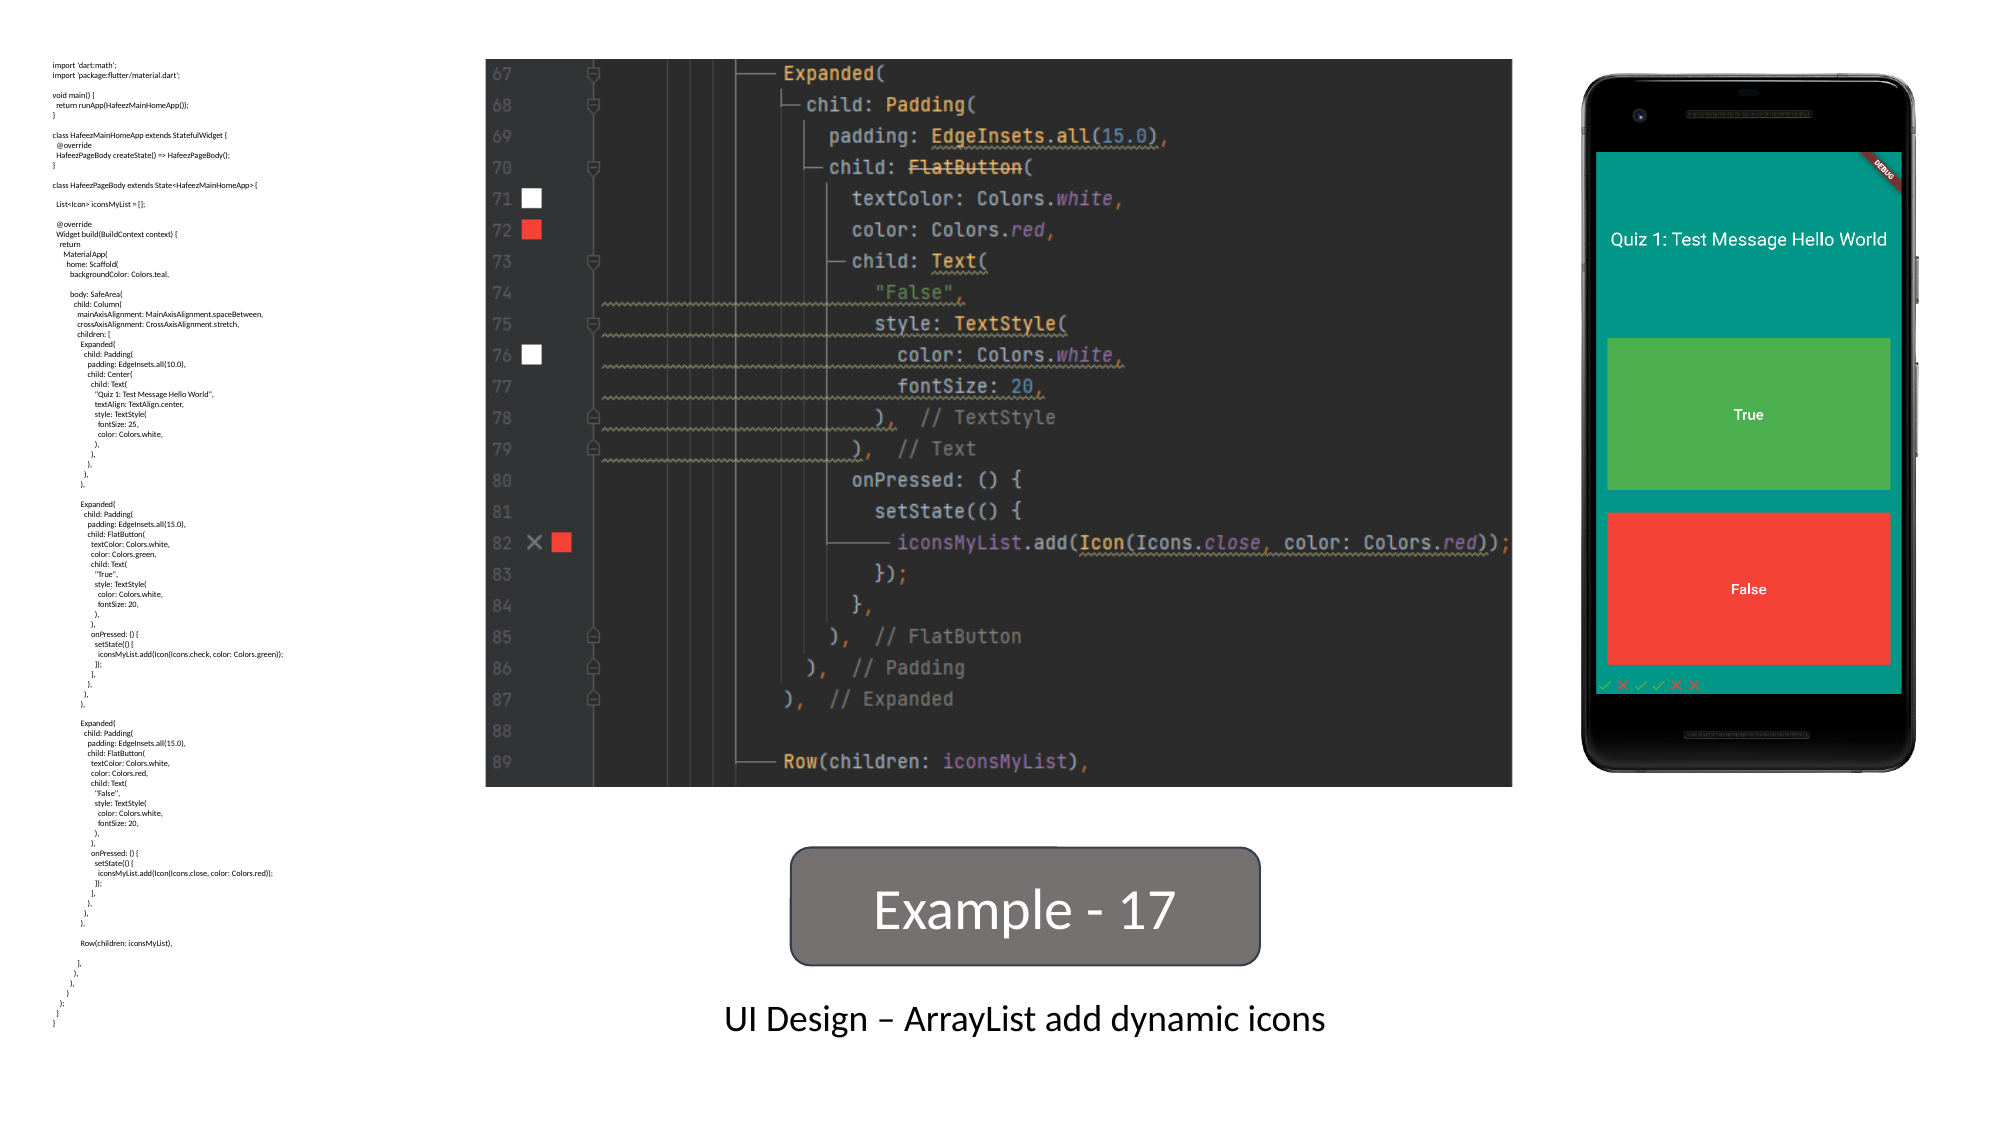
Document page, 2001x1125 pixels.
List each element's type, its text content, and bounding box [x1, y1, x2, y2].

text_box import 'dart:math'; import 'package:flutter/material.dart'; void main() { return runApp(HafeezMainHomeApp()); } class HafeezMainHomeApp extends StatefulWidget { @override HafeezPageBody createState() => HafeezPageBody(); } class HafeezPageBody extends State<HafeezMainHomeApp> { List<Icon> iconsMyList = []; @override Widget build(BuildContext context) { return MaterialApp( home: Scaffold( backgroundColor: Colors.teal, body: SafeArea( child: Column( mainAxisAlignment: MainAxisAlignment.spaceBetween, crossAxisAlignment: CrossAxisAlignment.stretch, children: [ Expanded( child: Padding( padding: EdgeInsets.all(10.0), child: Center( child: Text( "Quiz 1: Test Message Hello World", textAlign: TextAlign.center, style: TextStyle( fontSize: 25, color: Colors.white, ), ), ), ), ), Expanded( child: Padding( padding: EdgeInsets.all(15.0), child: FlatButton( textColor: Colors.white, color: Colors.green, child: Text( "True", style: TextStyle( color: Colors.white, fontSize: 20, ), ), onPressed: () { setState(() { iconsMyList.add(Icon(Icons.check, color: Colors.green)); }); }, ), ), ), Expanded( child: Padding( padding: EdgeInsets.all(15.0), child: FlatButton( textColor: Colors.white, color: Colors.red, child: Text( "False", style: TextStyle( color: Colors.white, fontSize: 20, ), ), onPressed: () { setState(() { iconsMyList.add(Icon(Icons.close, color: Colors.red)); }); }, ), ), ), Row(children: iconsMyList), ], ), ), ) ); } } [37, 52, 539, 1036]
picture [1581, 73, 1919, 773]
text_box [485, 59, 1513, 787]
text_box UI Design – ArrayList add dynamic icons [695, 986, 1356, 1047]
text_box Example - 17 [789, 846, 1261, 967]
